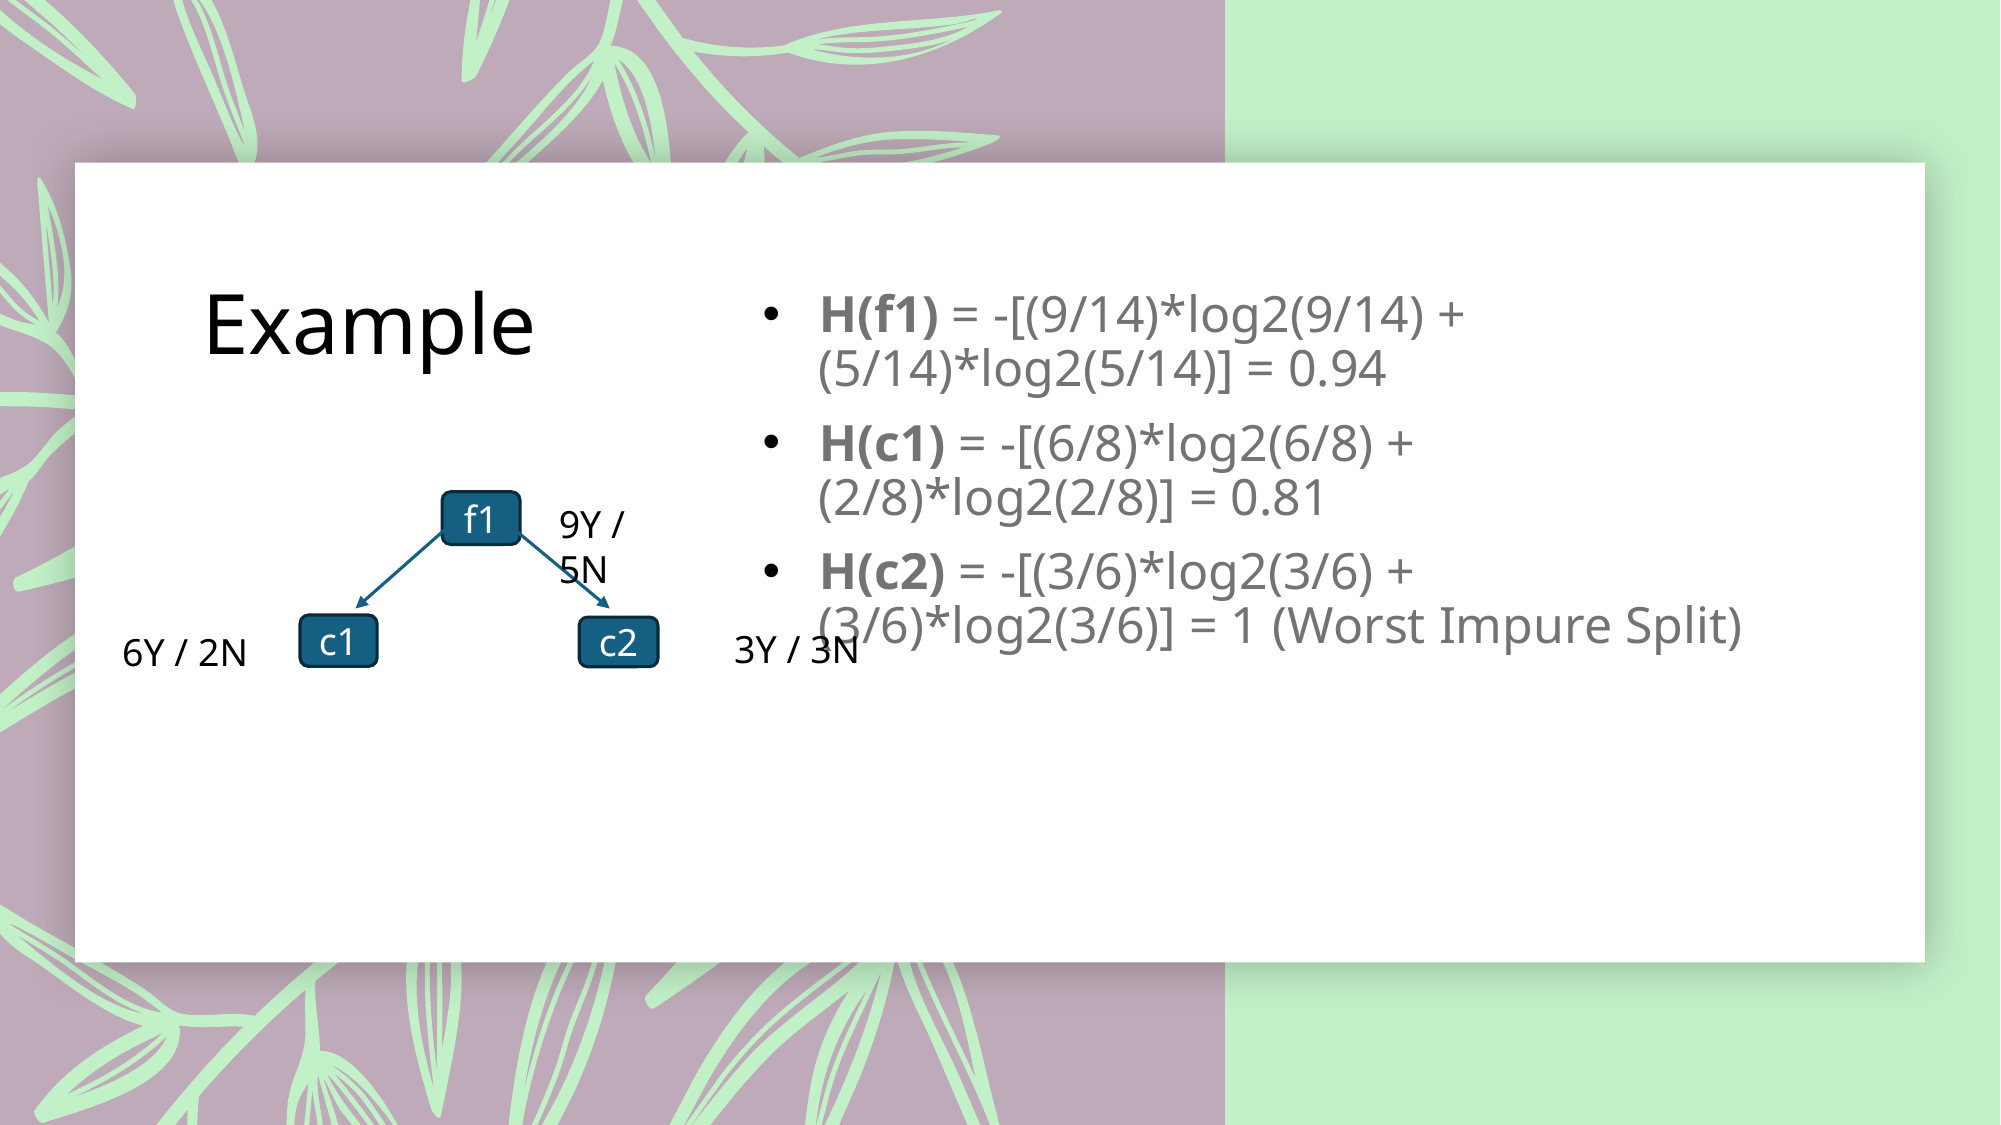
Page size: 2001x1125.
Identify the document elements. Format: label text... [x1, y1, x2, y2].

text_box [1226, 161, 1927, 964]
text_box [354, 528, 446, 610]
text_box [515, 530, 611, 610]
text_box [0, 0, 1226, 1125]
list H(f1) = -[(9/14)*log2(9/14) + (5/14)*log2(5/14)] = 0.94 H(c1) = -[(6/8)*log2(6/8) + (2/8)*log2(2/8)] = 0.81 H(c2) = -[(3/6)*log2(3/6) + (3/6)*log2(3/6)] = 1 (Worst Impure Split) [1226, 281, 1775, 850]
text_box [1226, 0, 2000, 1125]
